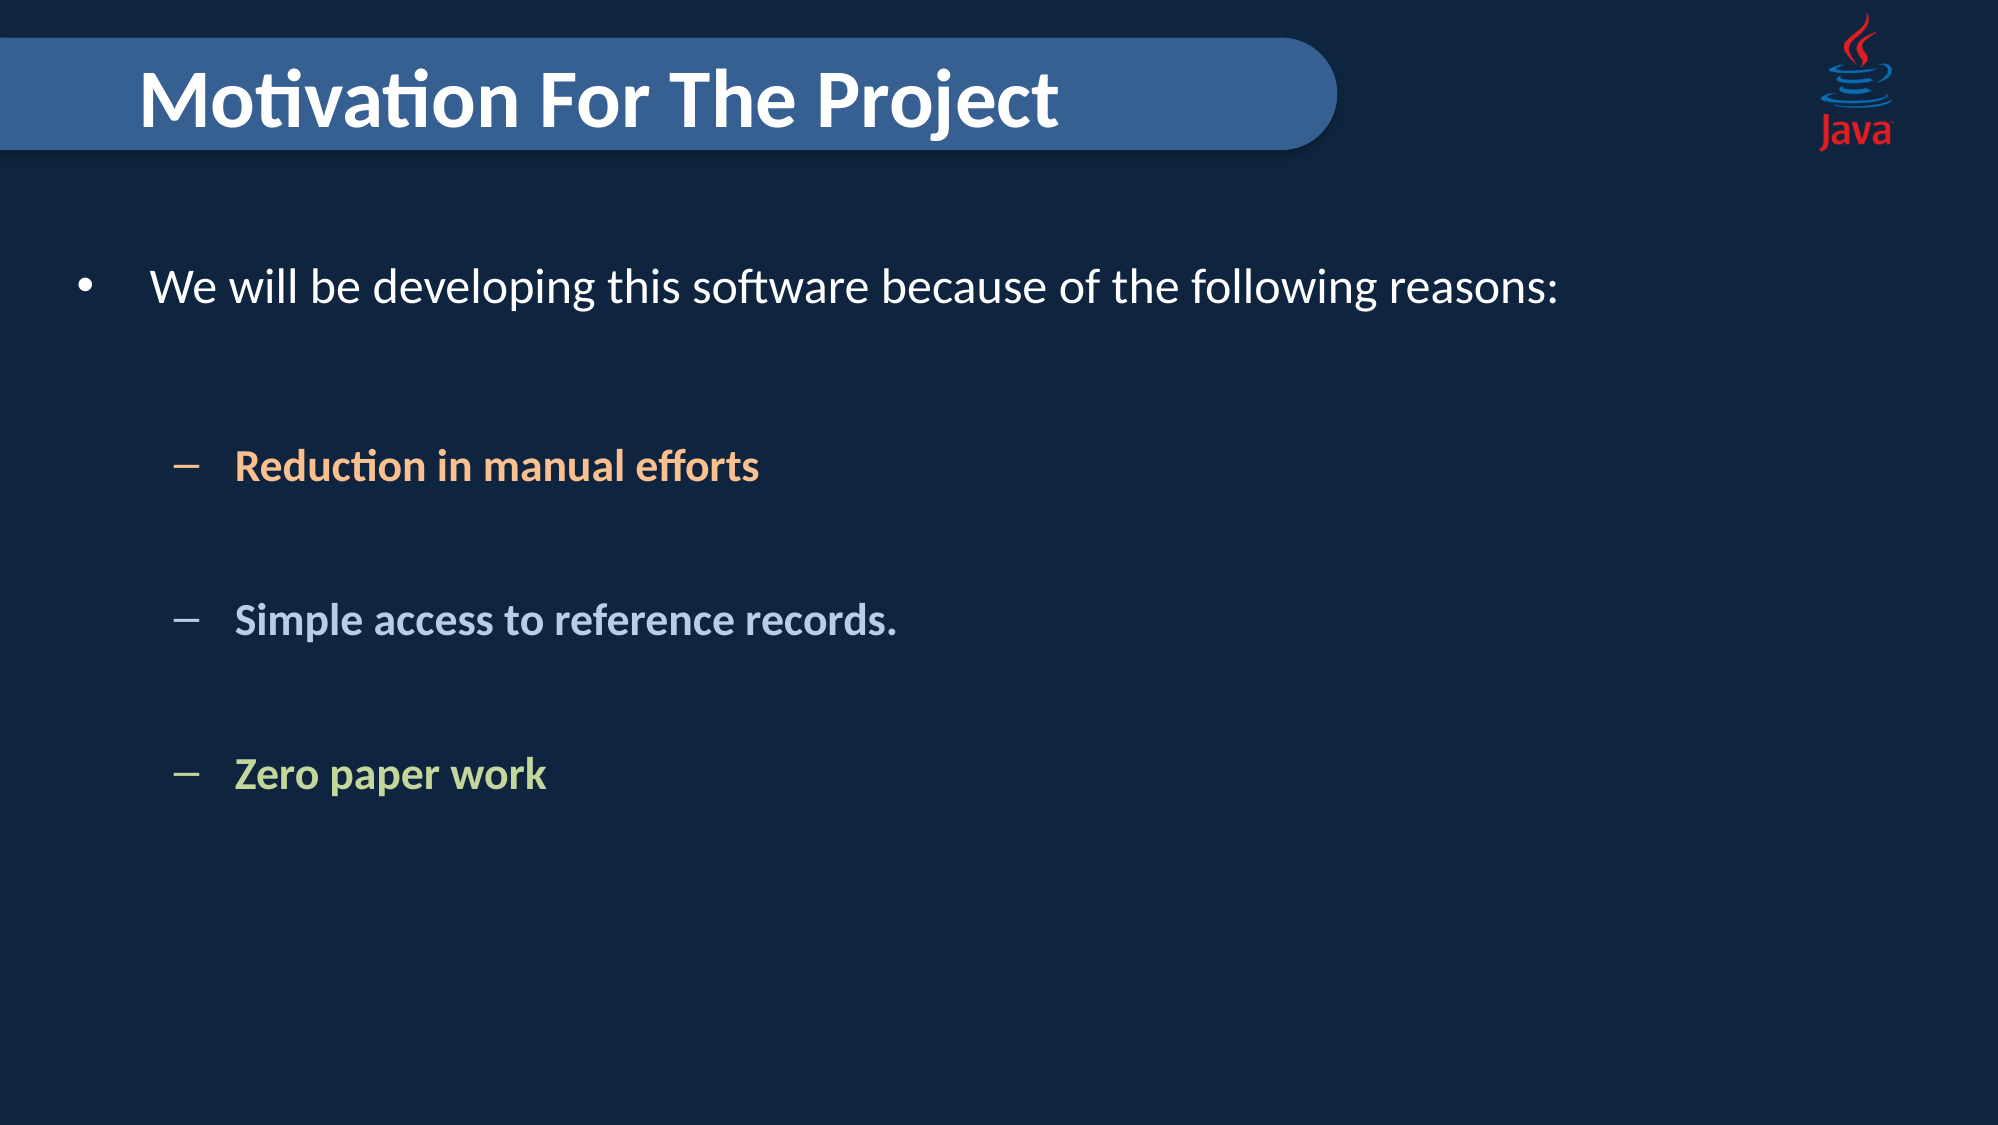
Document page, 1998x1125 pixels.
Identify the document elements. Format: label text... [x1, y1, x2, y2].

text_box Motivation For The Project [0, 0, 1265, 188]
picture [1774, 0, 1938, 164]
list We will be developing this software because of the following reasons: Reduction in manual efforts Simple access to reference records. Zero paper work [66, 243, 1914, 987]
text_box [1265, 37, 1338, 151]
